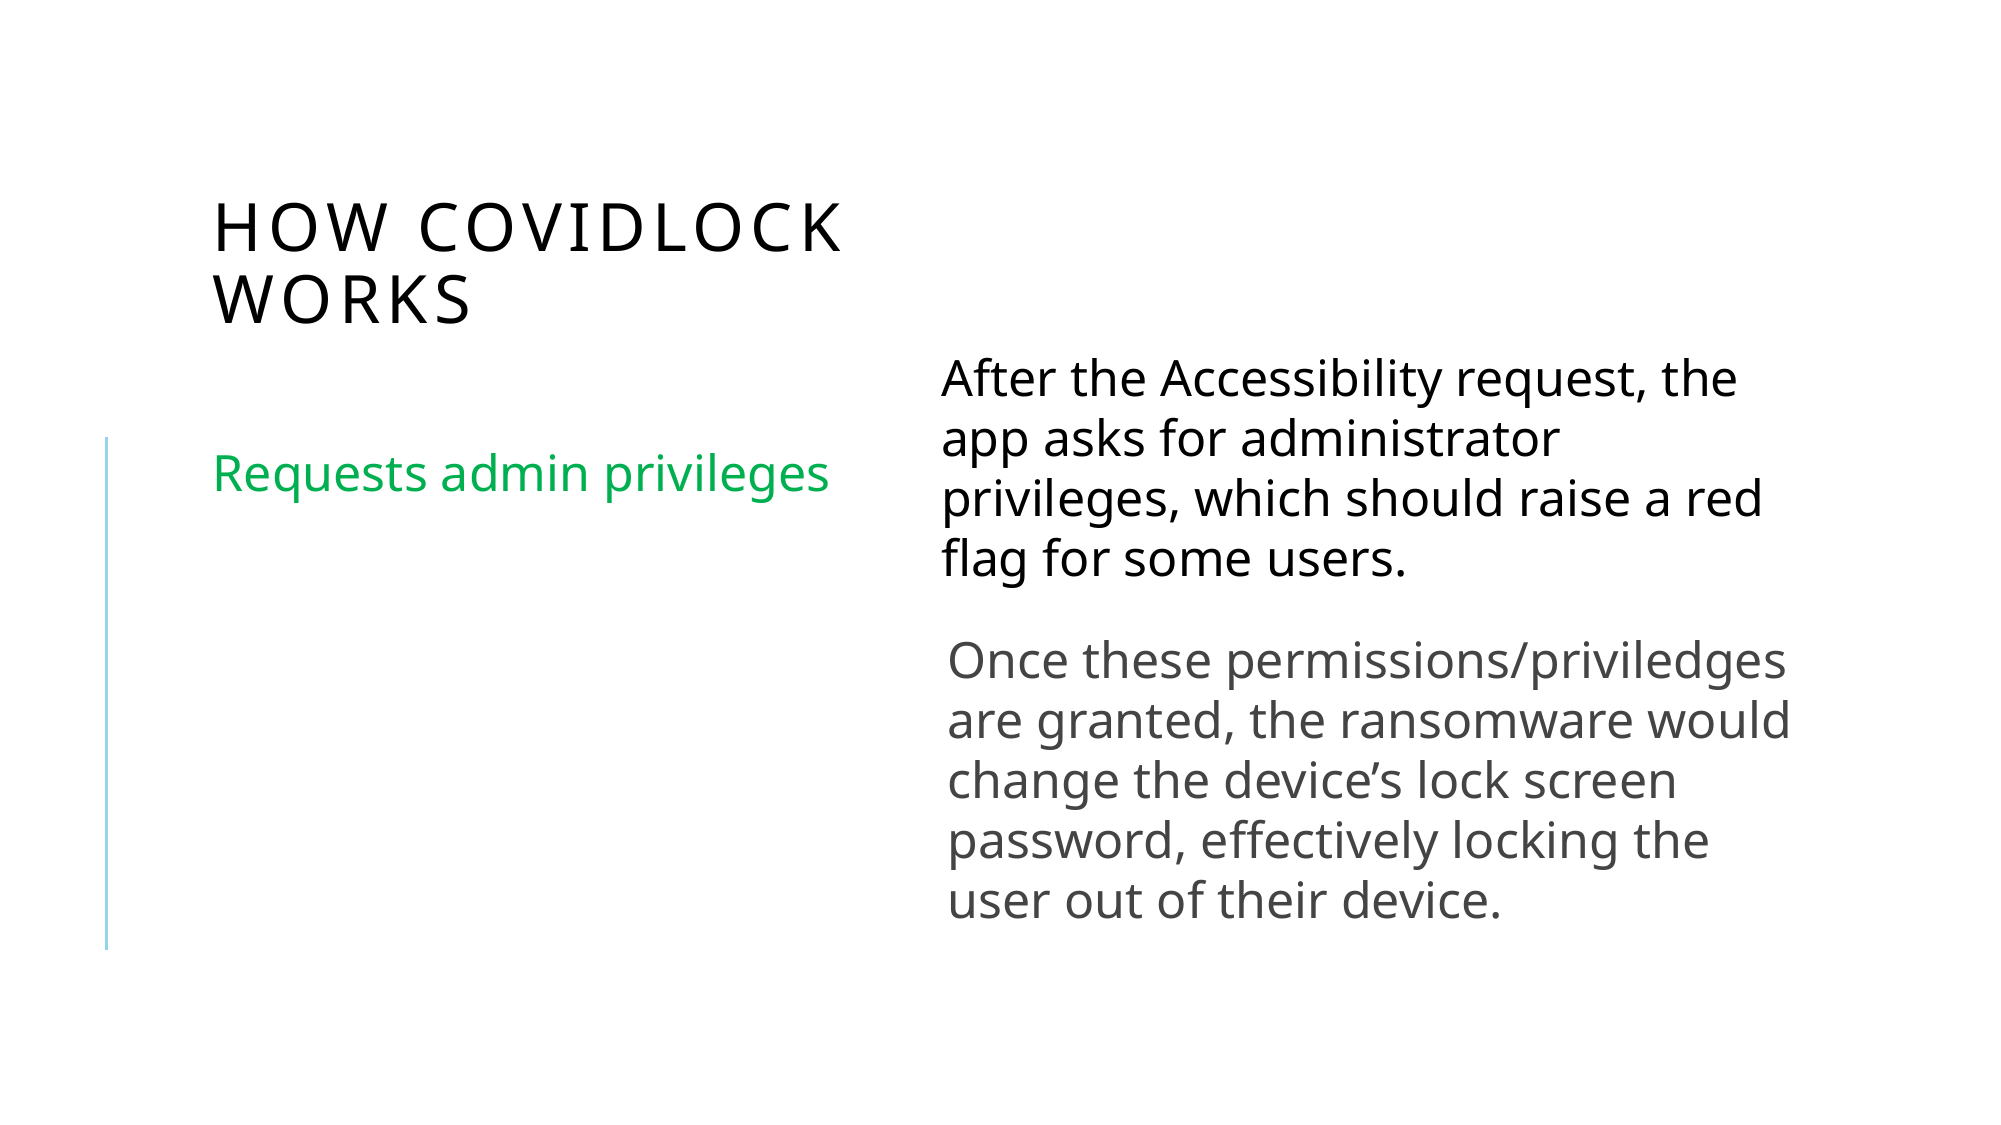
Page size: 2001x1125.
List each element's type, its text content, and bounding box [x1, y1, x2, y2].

text_box Requests admin privileges [213, 440, 859, 1007]
title How CovidLock Works [213, 75, 859, 338]
text_box After the Accessibility request, the app asks for administrator privileges, which should raise a red flag for some users. [925, 339, 1830, 655]
text_box Once these permissions/priviledges are granted, the ransomware would change the device’s lock screen password, effectively locking the user out of their device. [932, 621, 1825, 937]
